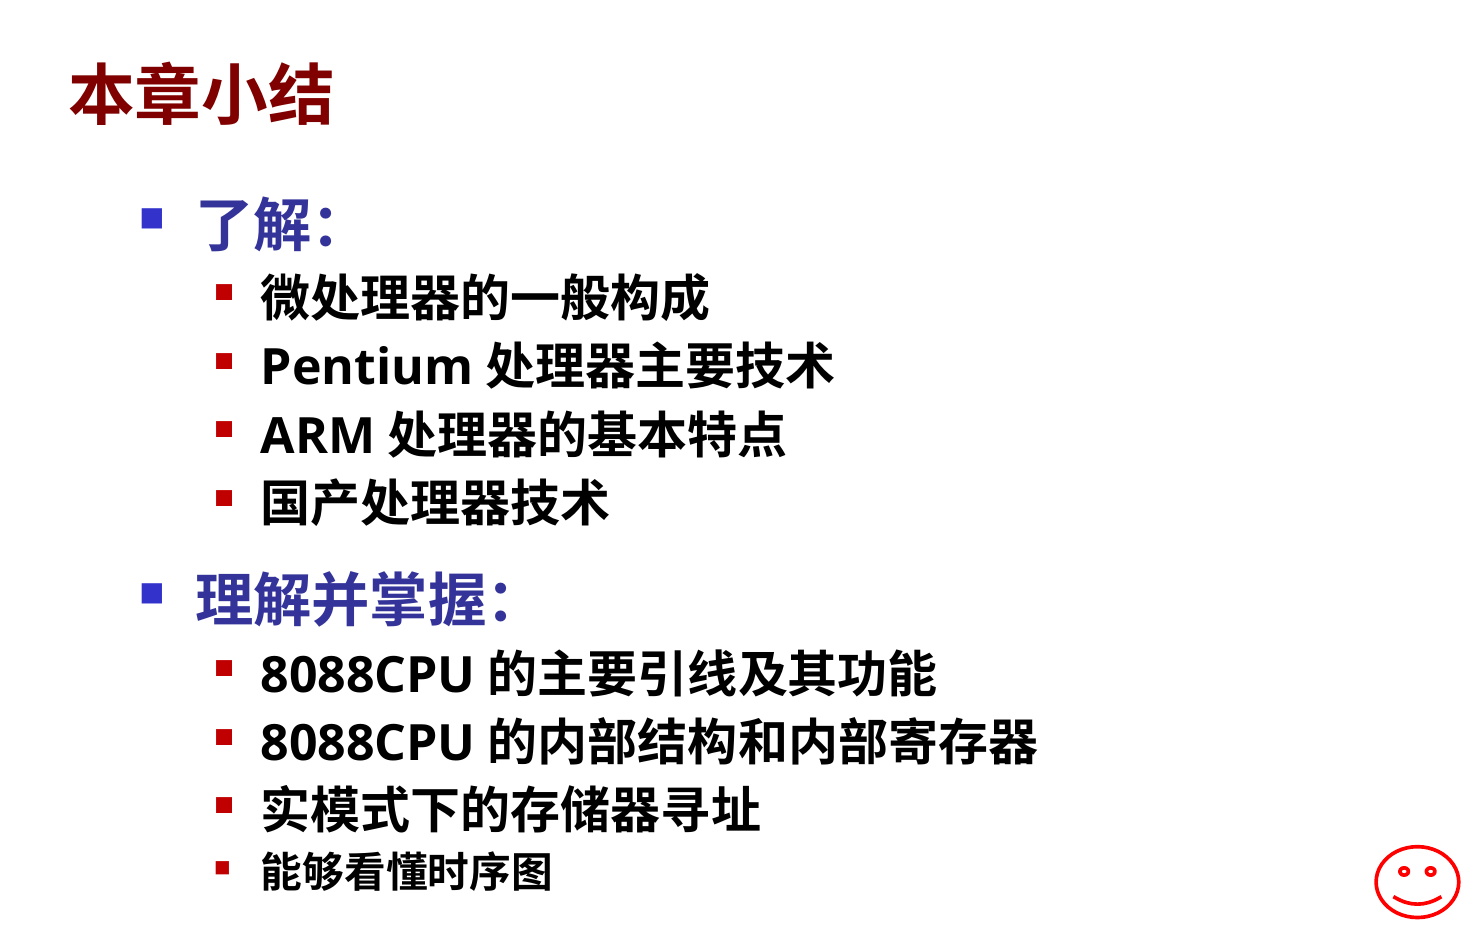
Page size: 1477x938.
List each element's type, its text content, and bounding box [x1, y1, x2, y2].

title 本章小结 [53, 31, 1312, 141]
list 了解： 微处理器的一般构成 Pentium处理器主要技术 ARM处理器的基本特点 国产处理器技术 理解并掌握： 8088CPU的主要引线及其功能 8088CPU的内部结构和内部寄存器 实模式下的存储器寻址 能够看懂时序图 [123, 173, 1334, 894]
text_box [1376, 846, 1459, 918]
